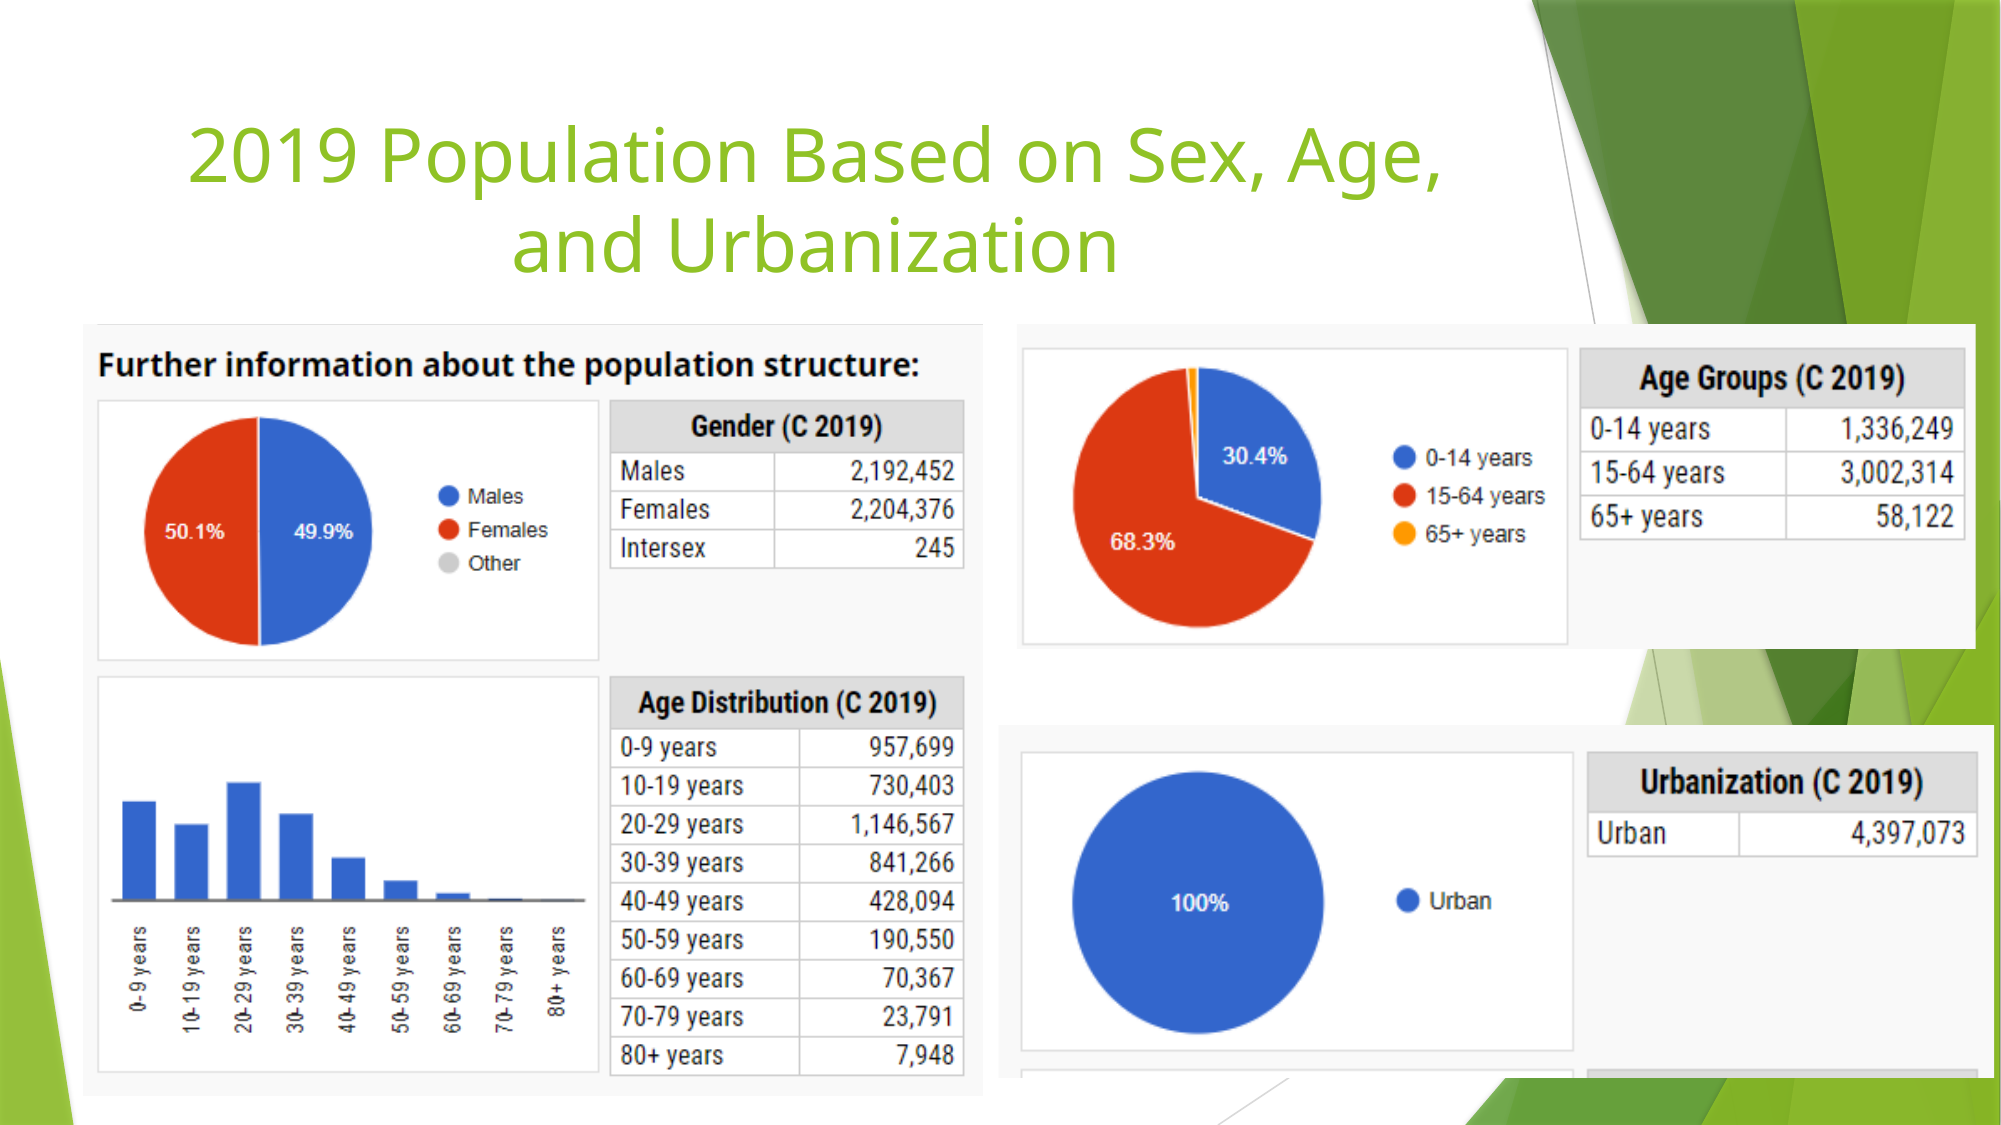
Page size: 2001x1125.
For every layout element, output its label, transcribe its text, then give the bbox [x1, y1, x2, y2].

title 2019 Population Based on Sex, Age, and Urbanization [111, 99, 1522, 317]
picture [1016, 324, 1977, 649]
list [82, 324, 984, 1097]
picture [998, 724, 1995, 1079]
